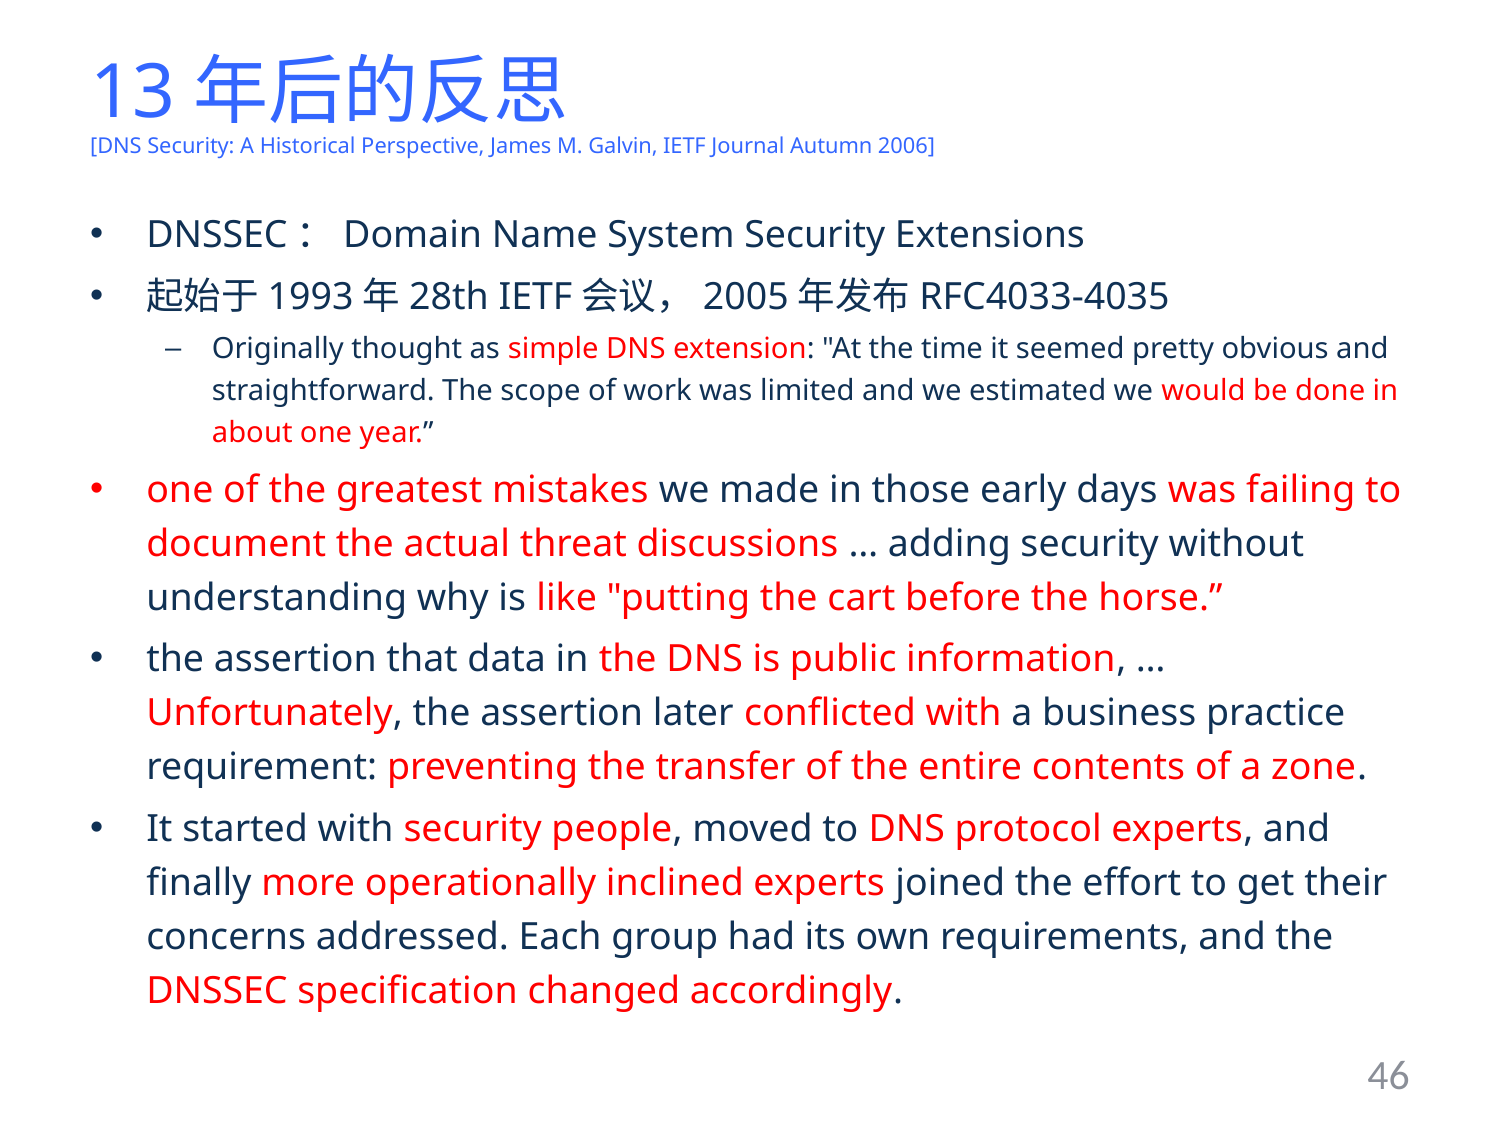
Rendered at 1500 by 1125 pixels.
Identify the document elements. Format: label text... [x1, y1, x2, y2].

title 13年后的反思 [DNS Security: A Historical Perspective, James M. Galvin, IETF Journal Autumn 2006] [75, 6, 1425, 193]
slide_number 46 [1074, 1042, 1425, 1103]
list DNSSEC：Domain Name System Security Extensions 起始于1993年28th IETF会议，2005年发布RFC4033-4035 Originally thought as simple DNS extension: "At the time it seemed pretty obvious and straightforward. The scope of work was limited and we estimated we would be done in about one year.” one of the greatest mistakes we made in those early days was failing to document the actual threat discussions … adding security without understanding why is like "putting the cart before the horse.” the assertion that data in the DNS is public information, …Unfortunately, the assertion later conflicted with a business practice requirement: preventing the transfer of the entire contents of a zone. It started with security people, moved to DNS protocol experts, and finally more operationally inclined experts joined the effort to get their concerns addressed. Each group had its own requirements, and the DNSSEC specification changed accordingly. [75, 193, 1425, 1080]
